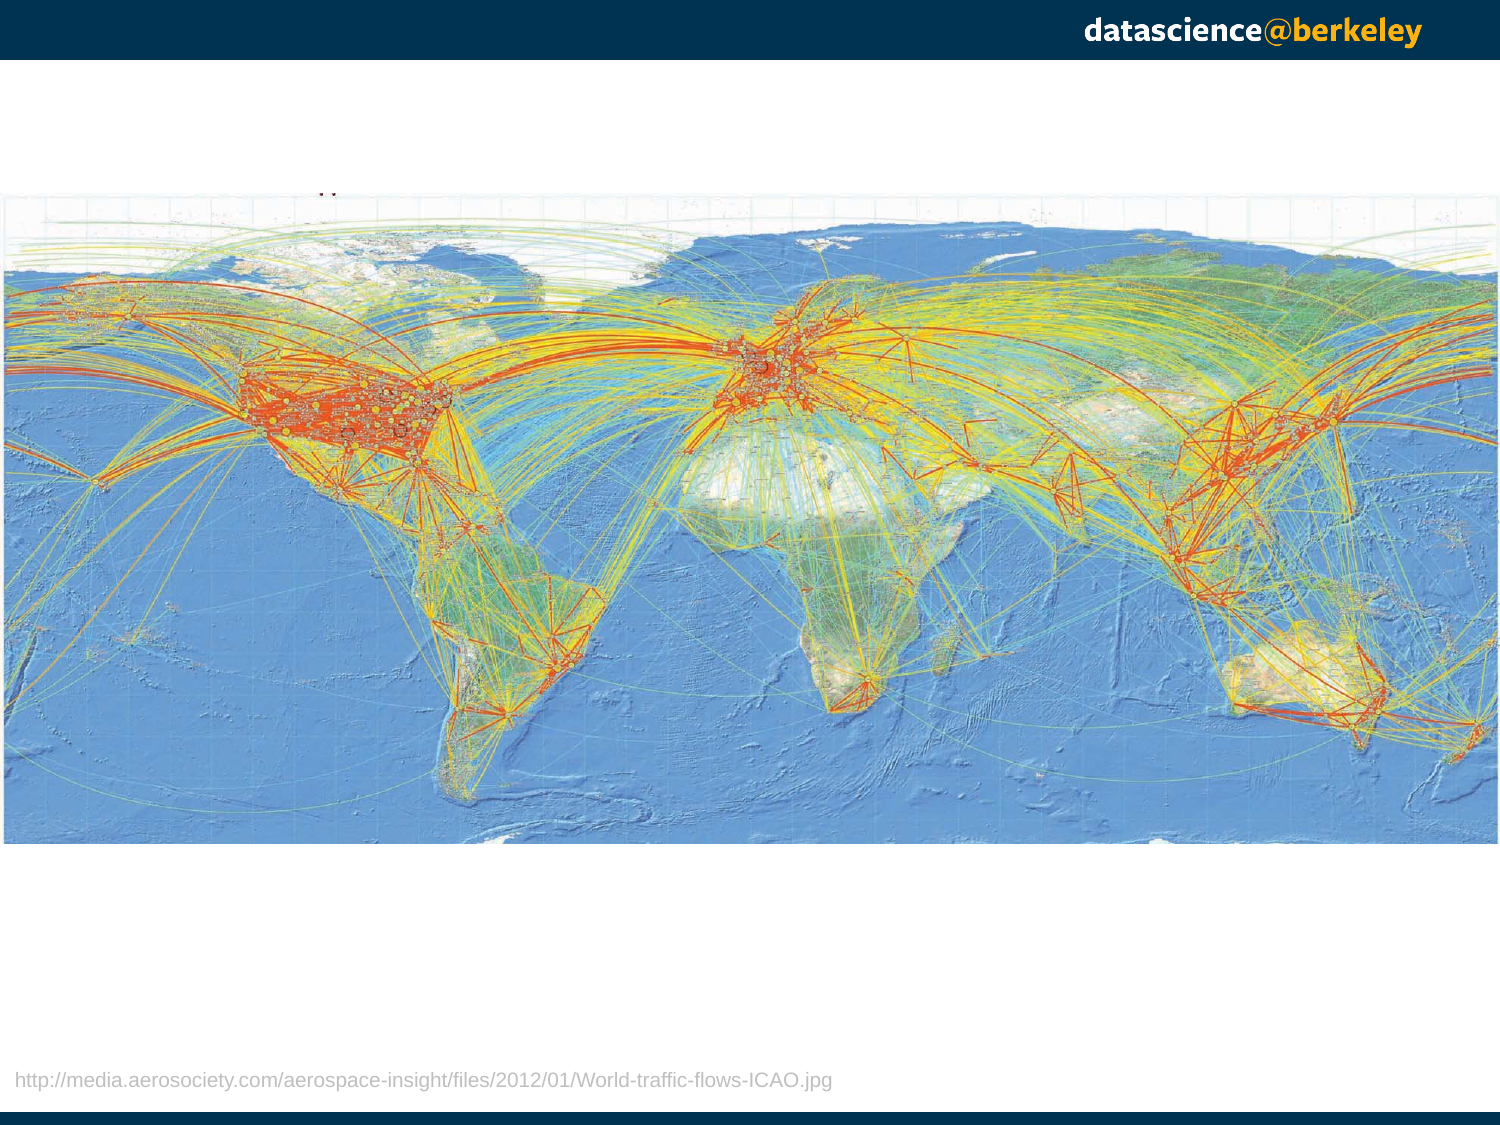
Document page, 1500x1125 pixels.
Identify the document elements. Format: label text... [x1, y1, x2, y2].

picture [1079, 10, 1431, 52]
text_box http://media.aerosociety.com/aerospace-insight/files/2012/01/World-traffic-flows-ICAO.jpg [0, 1059, 906, 1100]
picture [0, 193, 1500, 844]
